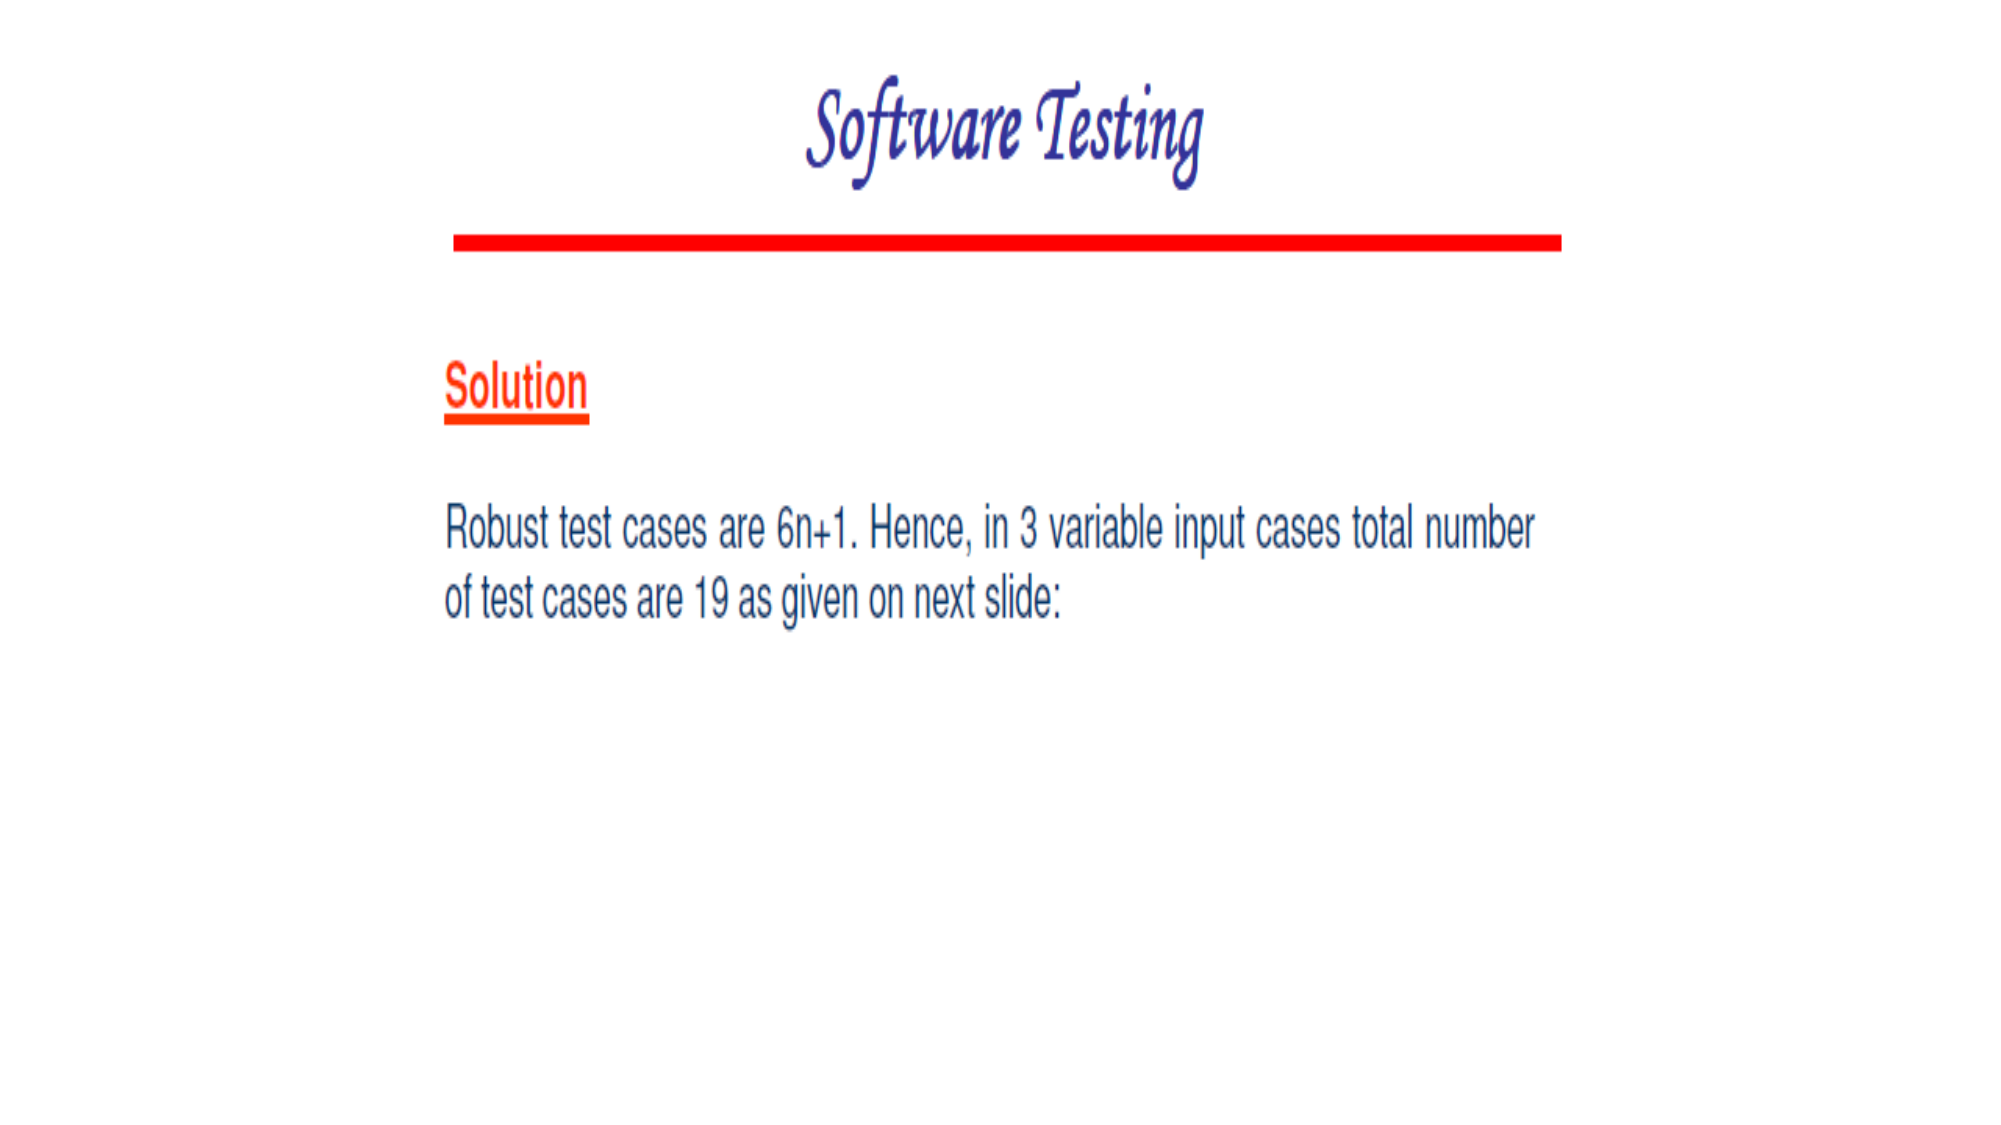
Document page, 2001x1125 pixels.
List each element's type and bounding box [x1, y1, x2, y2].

list [360, 37, 1640, 1125]
